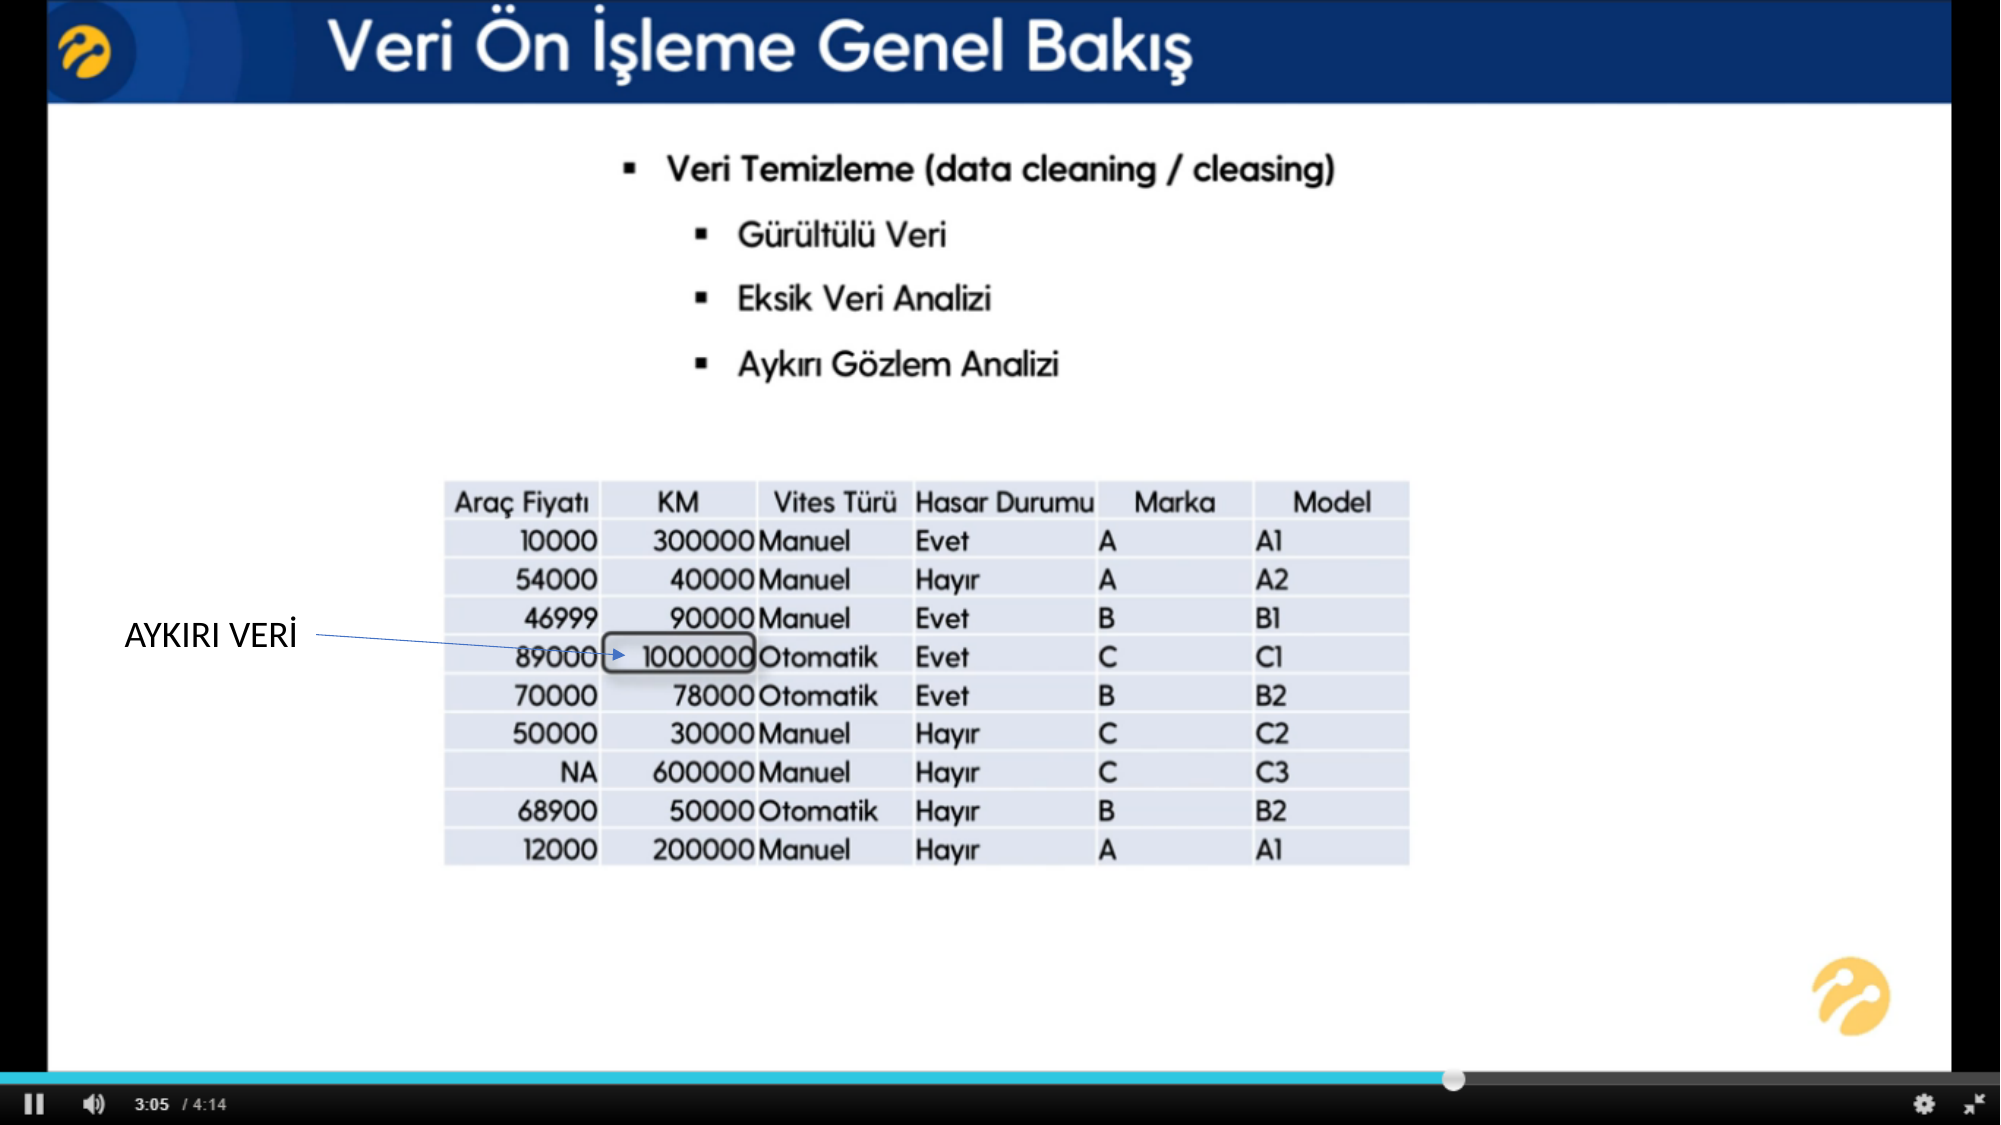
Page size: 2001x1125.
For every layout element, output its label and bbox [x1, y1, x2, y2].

picture [0, 0, 2000, 1125]
text_box [316, 634, 626, 656]
